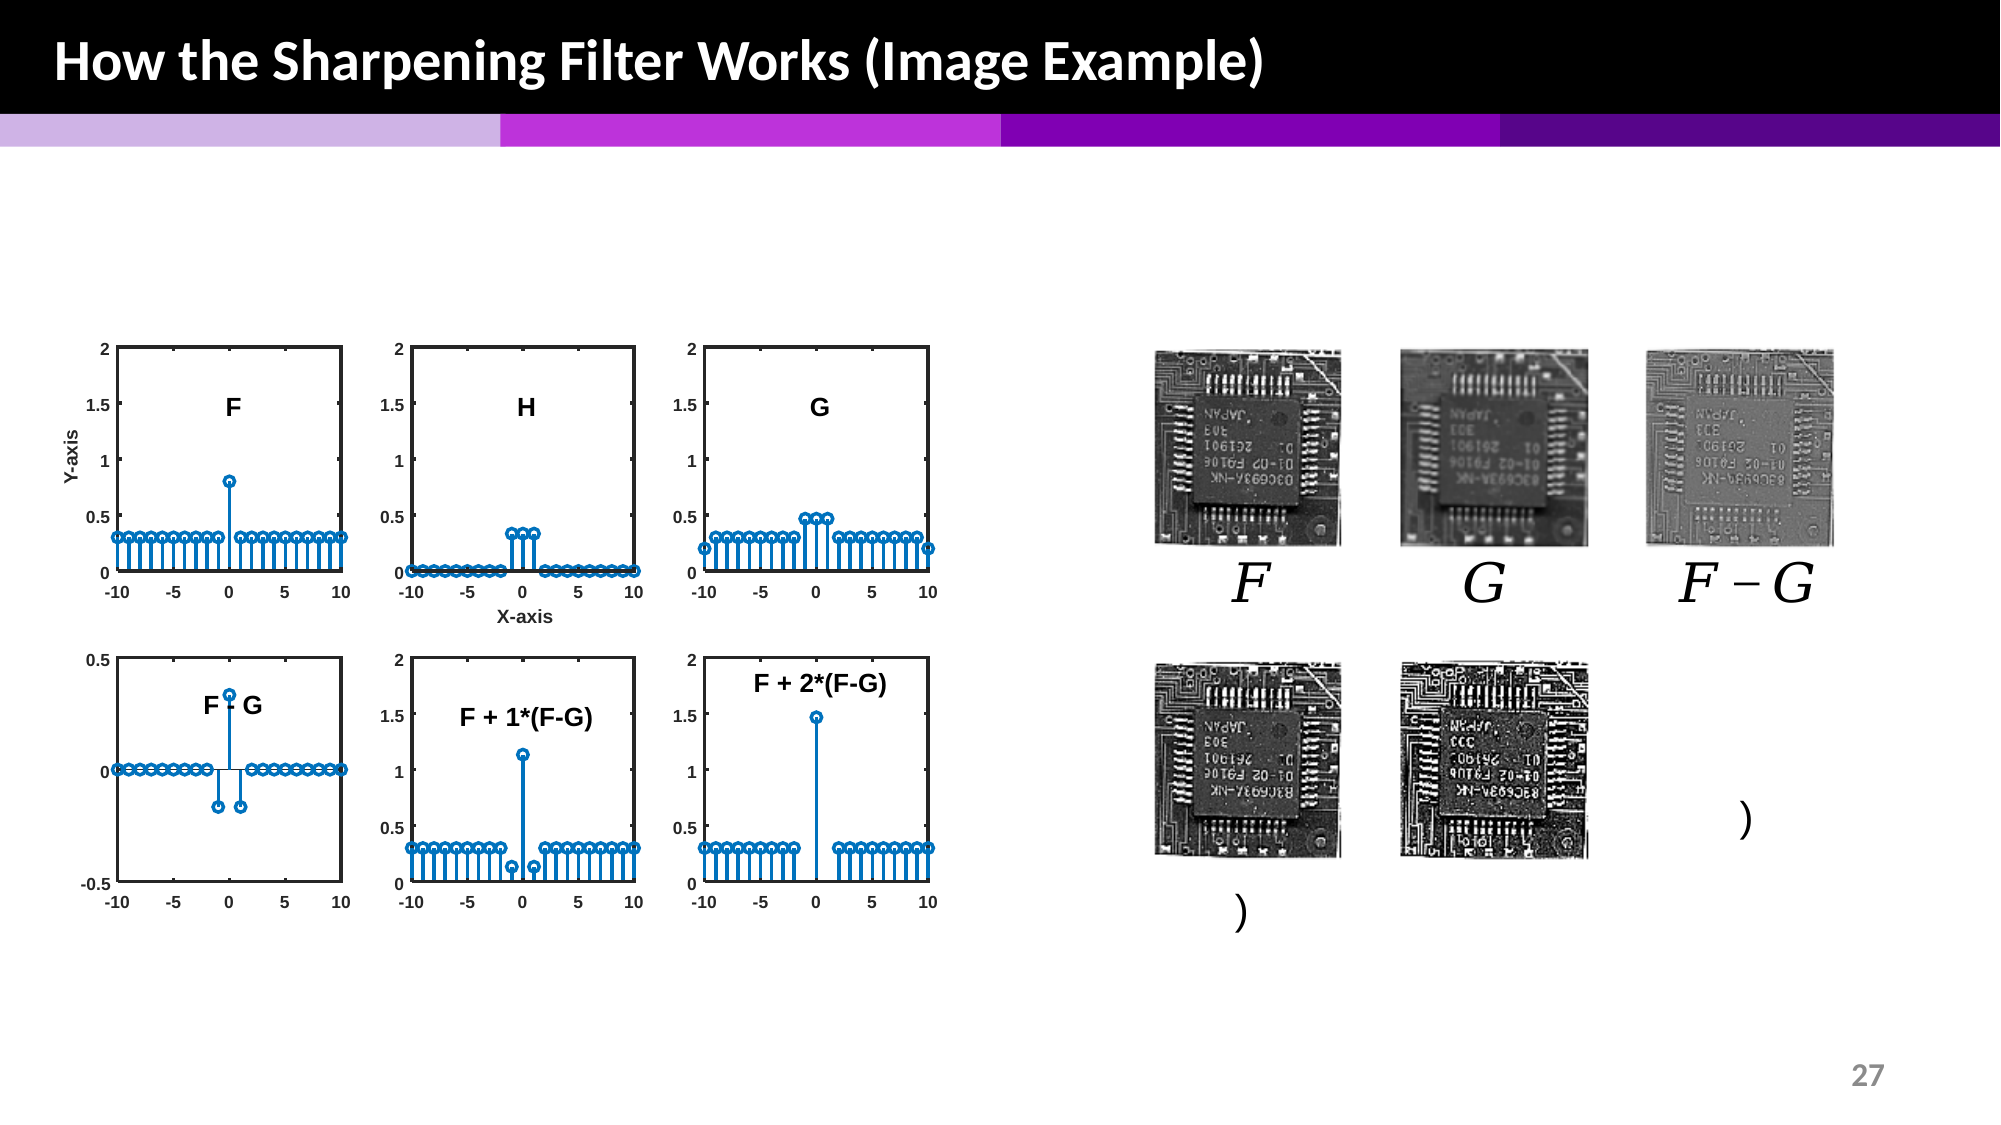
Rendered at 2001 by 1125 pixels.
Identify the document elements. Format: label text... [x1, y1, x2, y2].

picture [0, 298, 1027, 953]
picture [1040, 287, 1917, 944]
list How the Sharpening Filter Works (Image Example) [39, 1, 1964, 114]
